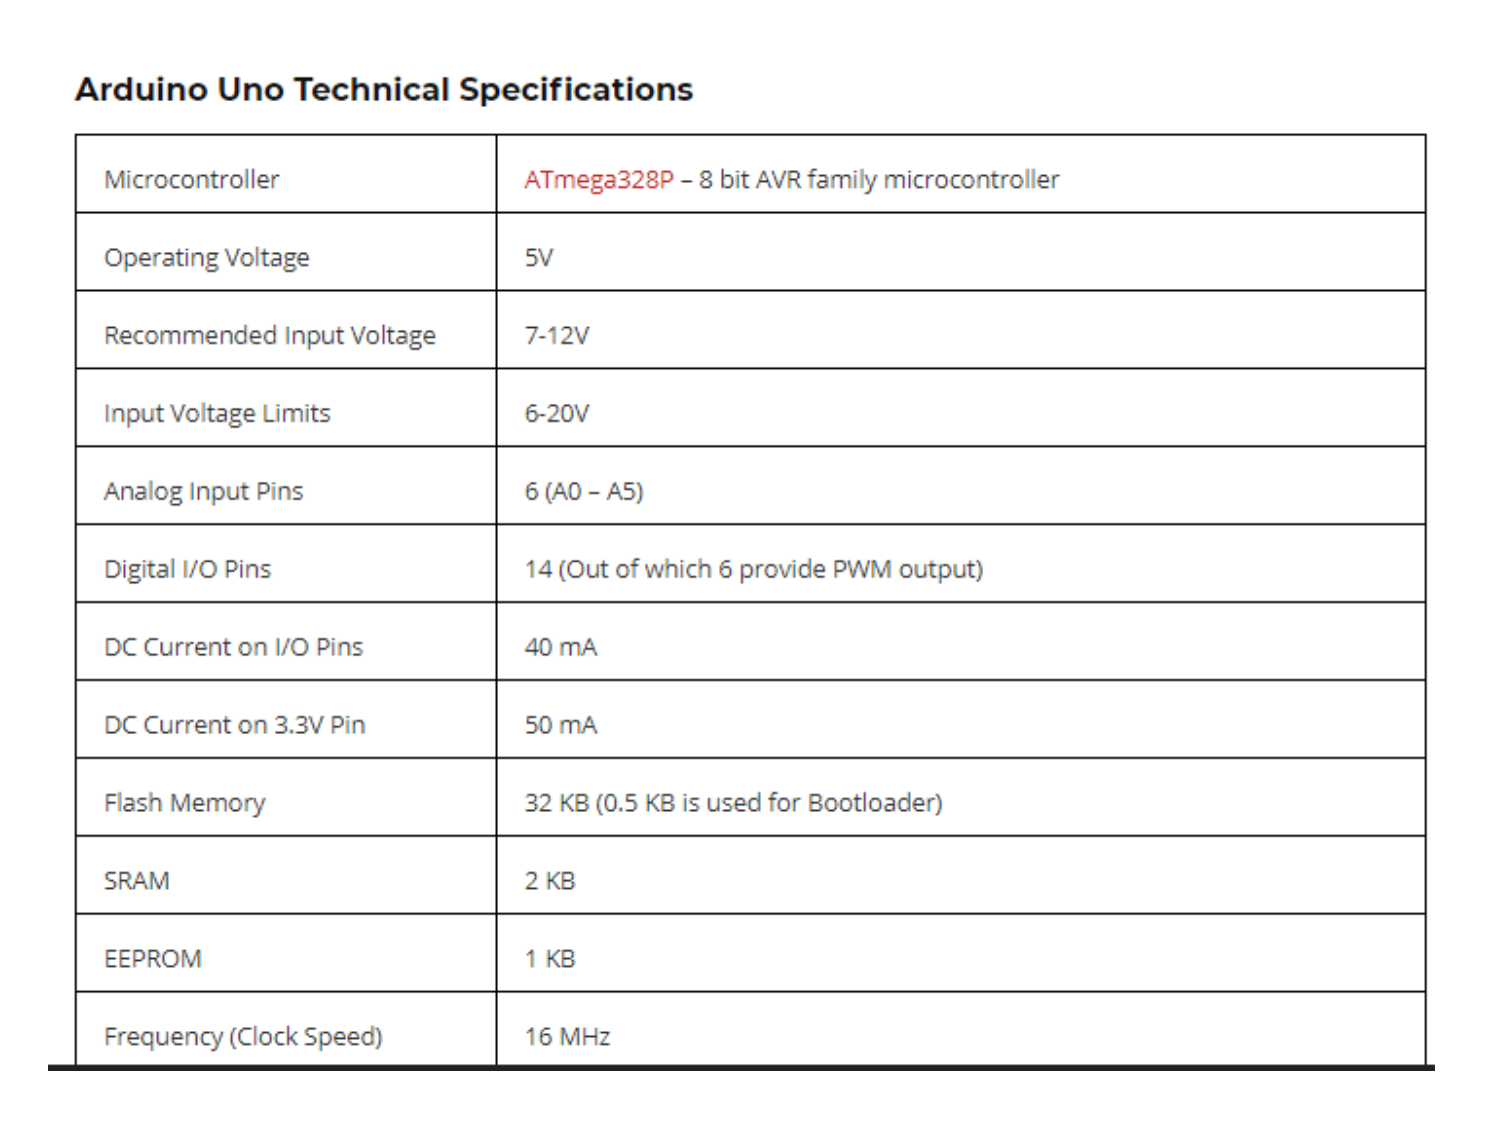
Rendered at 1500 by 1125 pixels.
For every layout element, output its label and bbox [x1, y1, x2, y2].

picture [48, 66, 1435, 1071]
